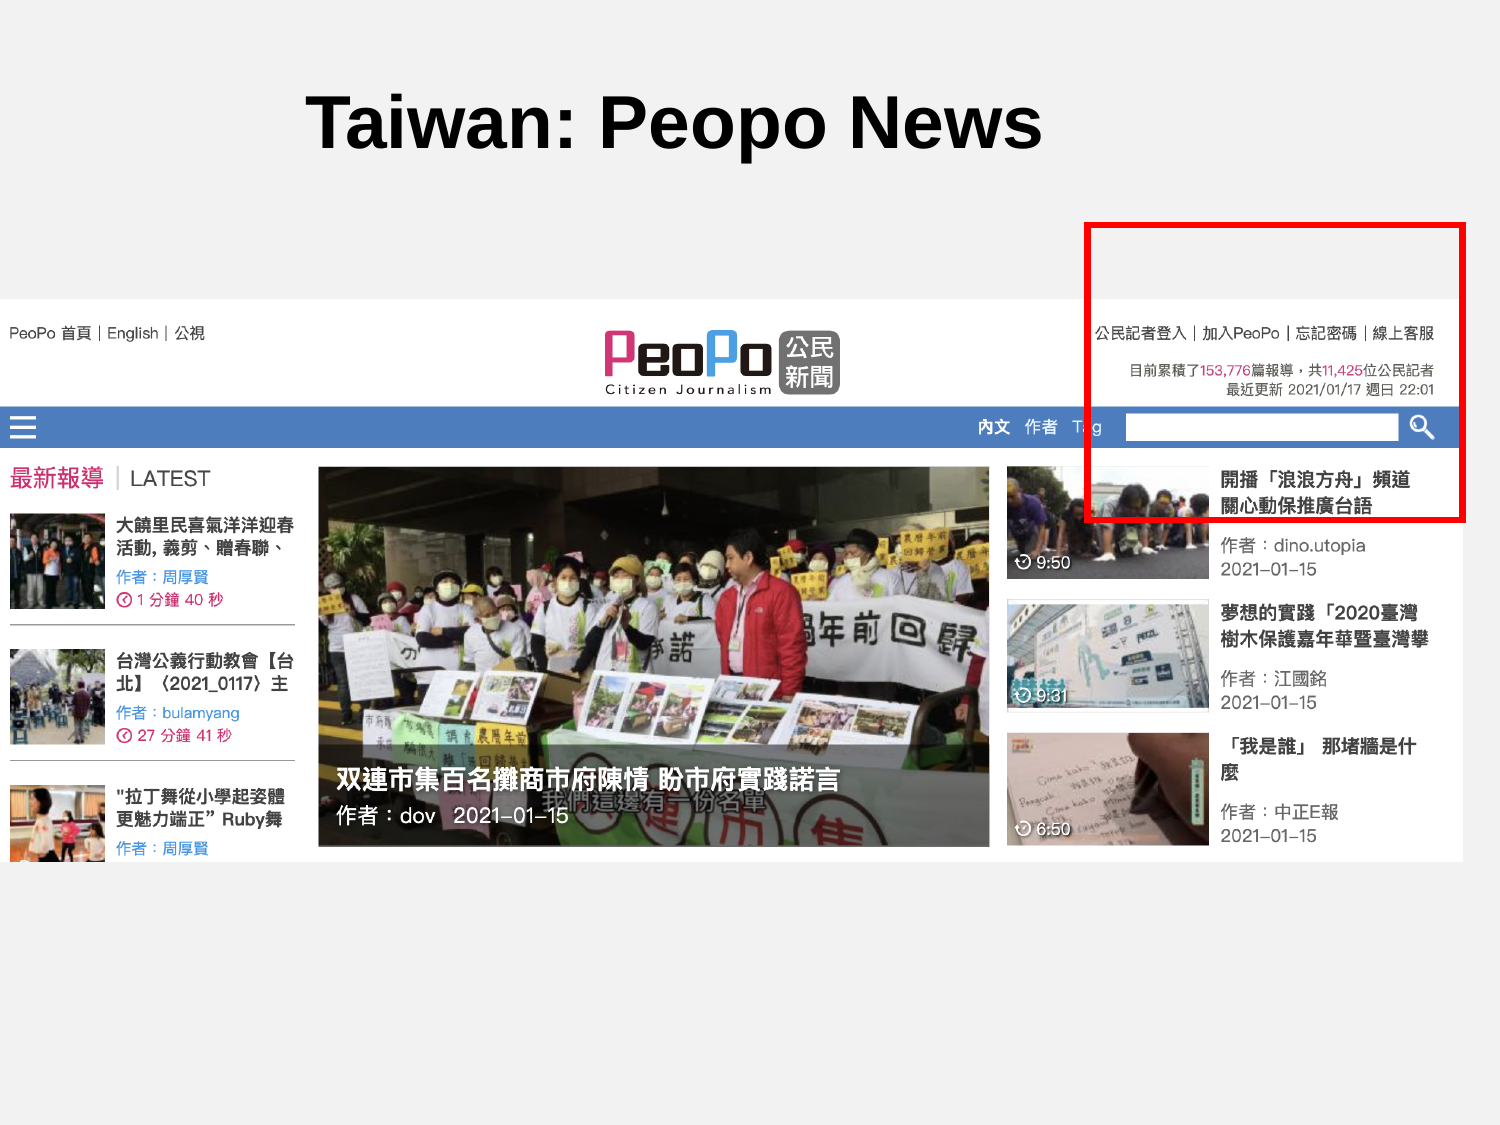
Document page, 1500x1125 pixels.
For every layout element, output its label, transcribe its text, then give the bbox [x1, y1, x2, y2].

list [0, 299, 1463, 862]
text_box Taiwan: Peopo News [0, 24, 1350, 213]
text_box [1087, 224, 1463, 299]
